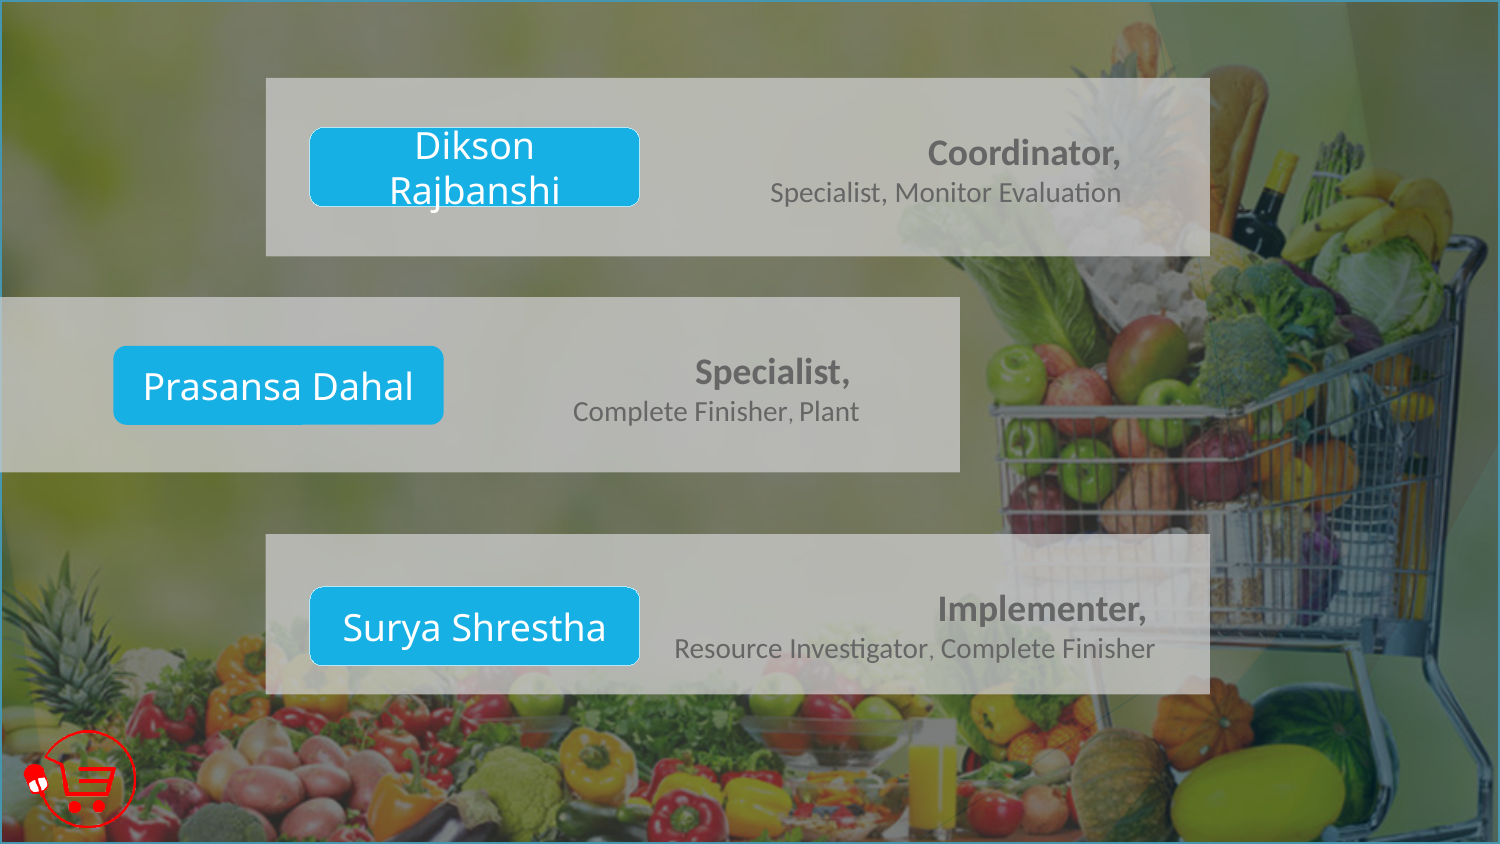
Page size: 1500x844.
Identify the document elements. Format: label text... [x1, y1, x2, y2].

text_box [0, 0, 1500, 844]
text_box Surya Shrestha [309, 586, 640, 666]
list Coordinator, Specialist, Monitor Evaluation [265, 77, 1210, 257]
text_box Dikson Rajbanshi [309, 127, 640, 207]
list Specialist, Complete Finisher, Plant [0, 297, 960, 473]
picture [22, 730, 137, 828]
text_box Prasansa Dahal [113, 345, 444, 425]
list Implementer, Resource Investigator, Complete Finisher [265, 534, 1210, 695]
